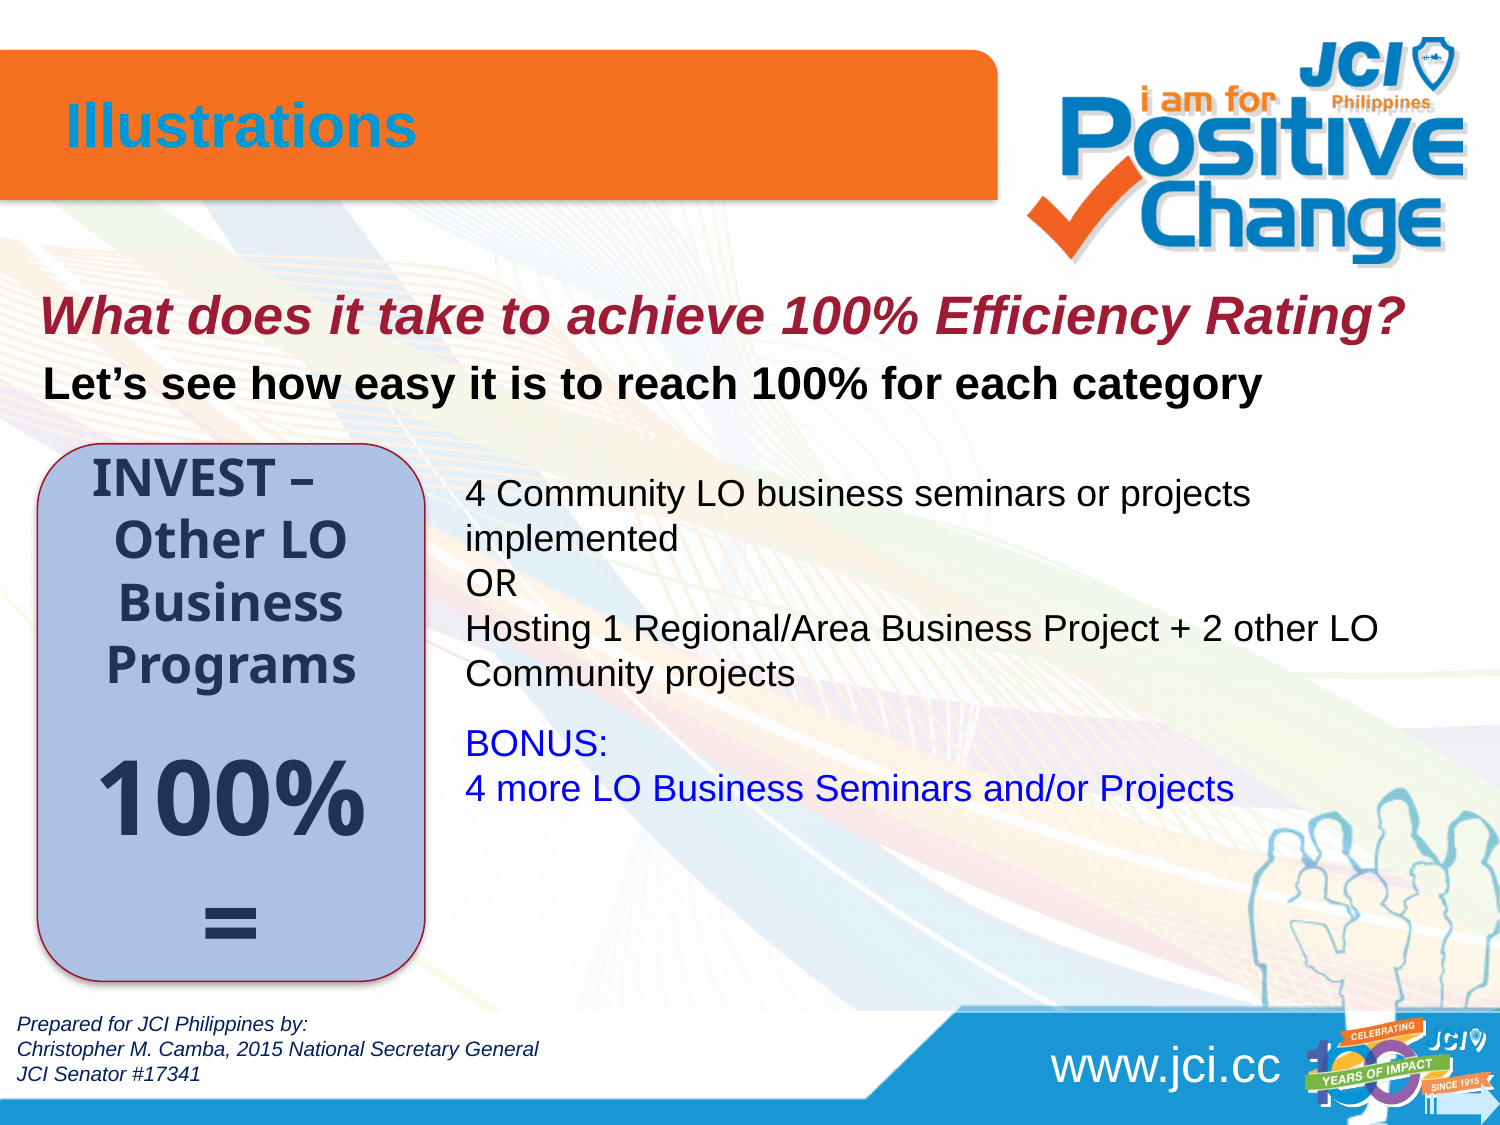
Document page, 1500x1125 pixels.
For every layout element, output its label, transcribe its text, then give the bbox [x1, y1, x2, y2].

text_box Let’s see how easy it is to reach 100% for each category [27, 346, 1453, 417]
picture [1482, 1114, 1500, 1125]
title What does it take to achieve 100% Efficiency Rating? [24, 262, 1463, 363]
text_box [1429, 1093, 1435, 1115]
text_box INVEST – Other LO Business Programs 100% = [36, 442, 426, 983]
text_box Illustrations [49, 45, 950, 200]
text_box 4 Community LO business seminars or projects implemented OR Hosting 1 Regional/Area Business Project + 2 other LO Community projects BONUS: 4 more LO Business Seminars and/or Projects [450, 461, 1488, 817]
text_box [1436, 1082, 1500, 1125]
picture [0, 0, 1500, 1125]
text_box [1424, 1093, 1428, 1115]
